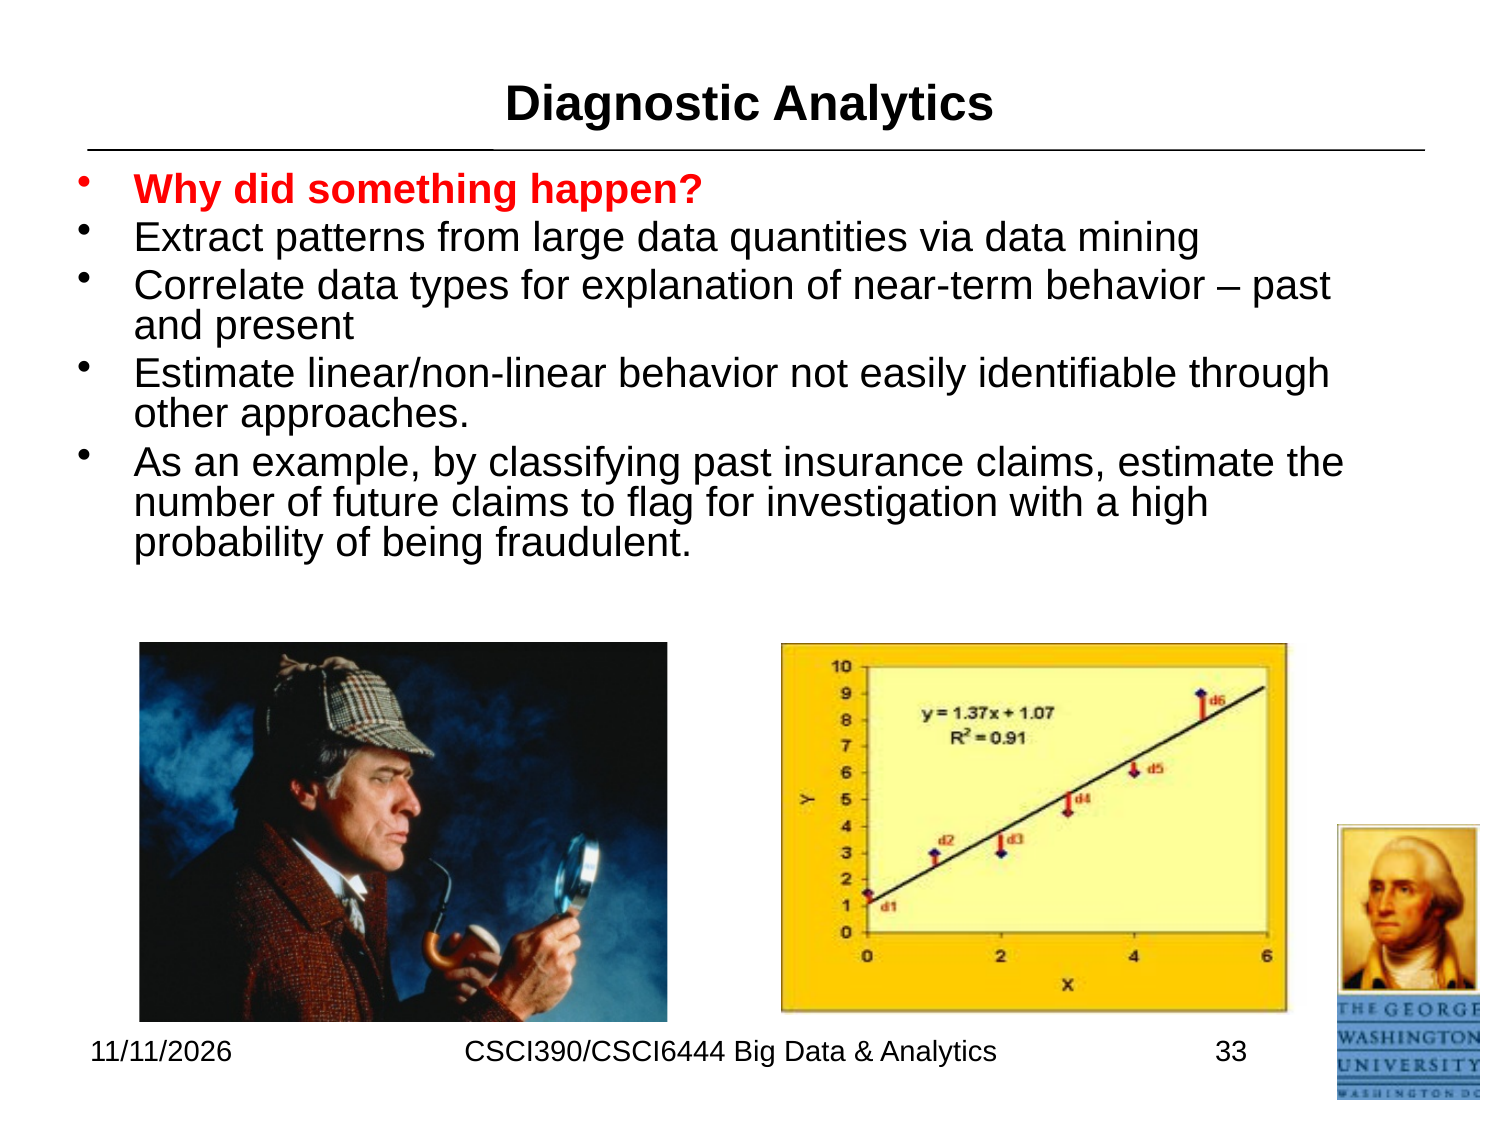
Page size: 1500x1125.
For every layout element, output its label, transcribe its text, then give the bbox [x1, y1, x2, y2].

picture [1337, 824, 1480, 1100]
title Diagnostic Analytics [75, 50, 1425, 150]
footer CSCI390/CSCI6444 Big Data & Analytics [300, 1024, 1163, 1103]
slide_number 33 [1200, 1025, 1313, 1104]
picture [781, 643, 1307, 1015]
text_box Why did something happen? Extract patterns from large data quantities via data mining Correlate data types for explanation of near-term behavior – past and present Estimate linear/non-linear behavior not easily identifiable through other approaches. As an example, by classifying past insurance claims, estimate the number of future claims to flag for investigation with a high probability of being fraudulent. [62, 163, 1413, 619]
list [139, 642, 668, 1022]
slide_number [75, 1024, 250, 1103]
